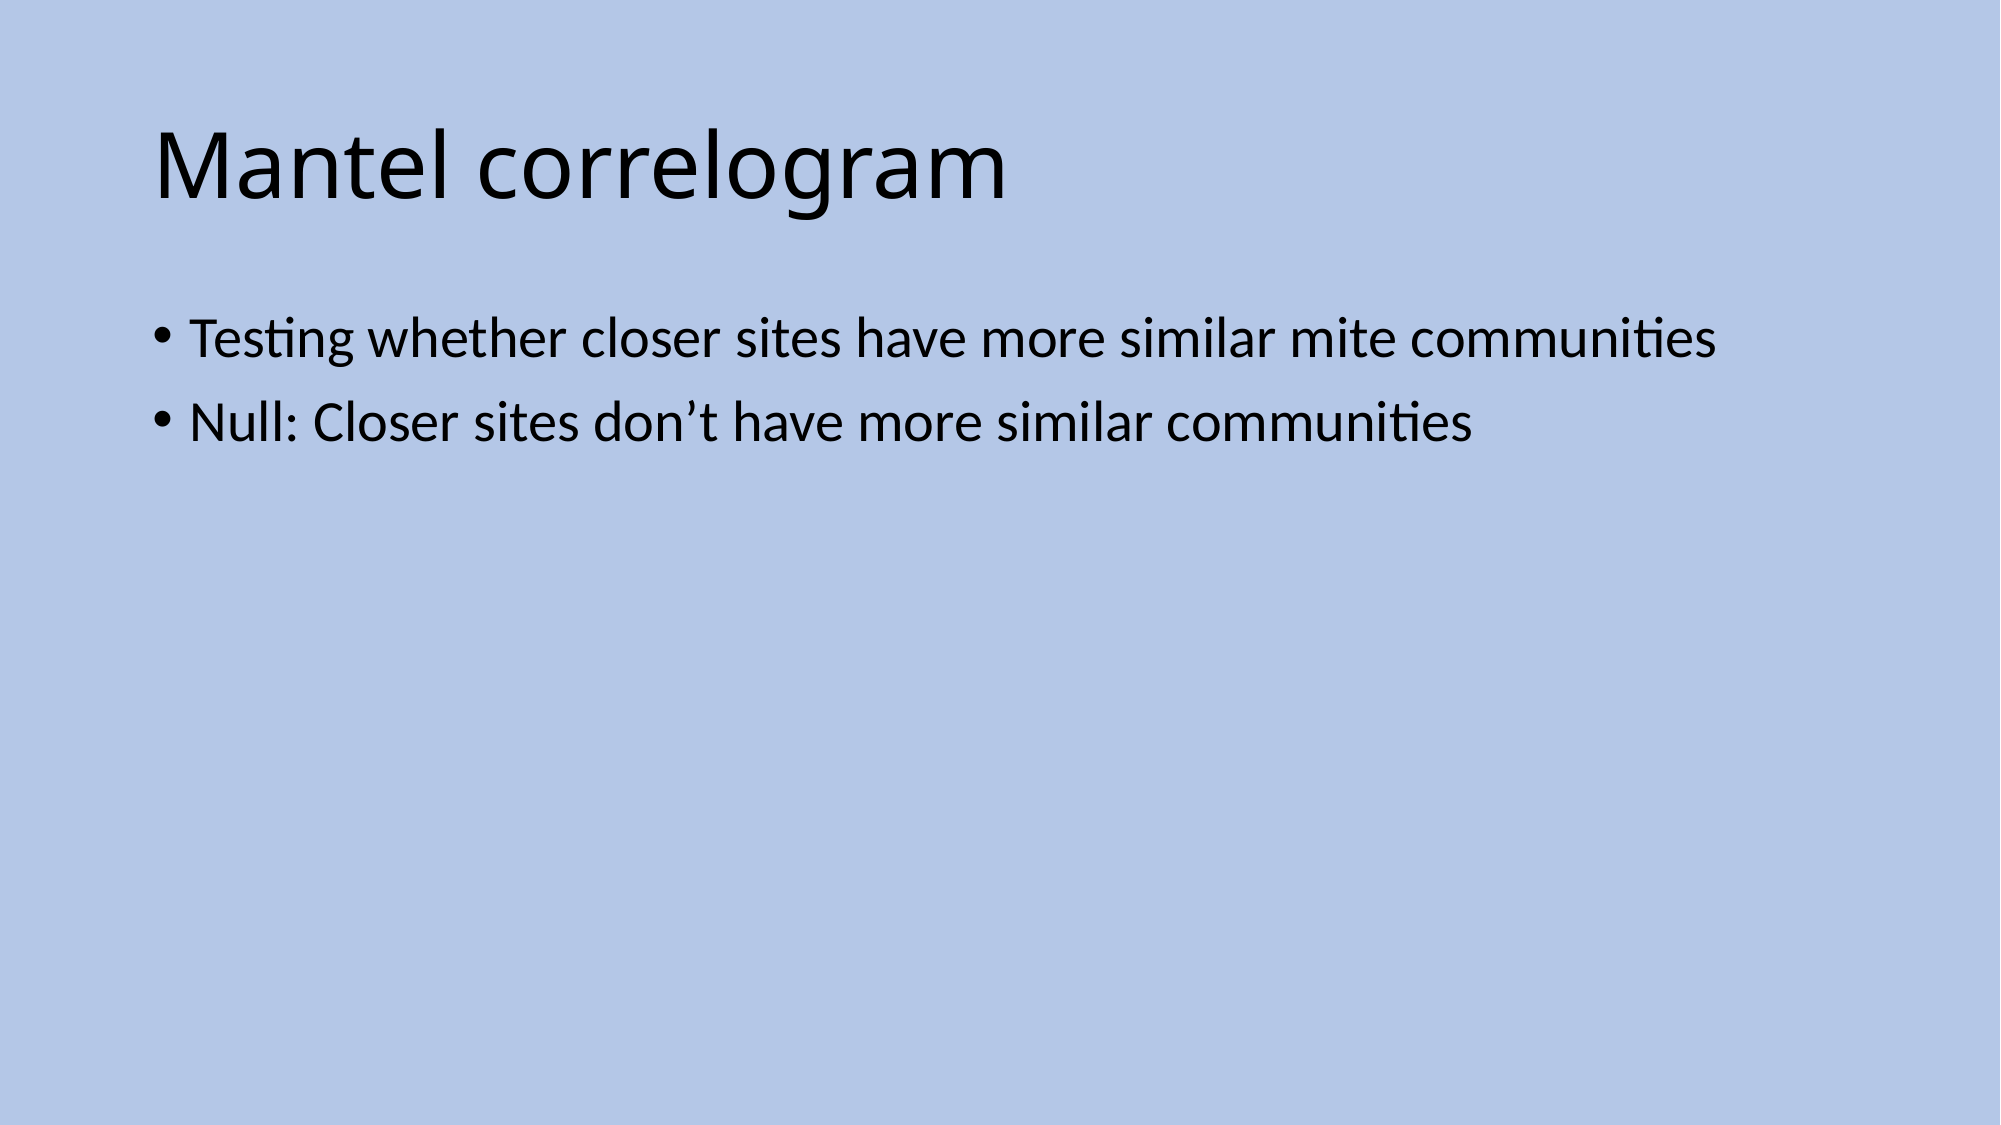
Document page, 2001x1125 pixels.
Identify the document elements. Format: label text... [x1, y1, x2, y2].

list Testing whether closer sites have more similar mite communities Null: Closer sites don’t have more similar communities [137, 299, 1863, 1014]
title Mantel correlogram [137, 59, 1863, 278]
